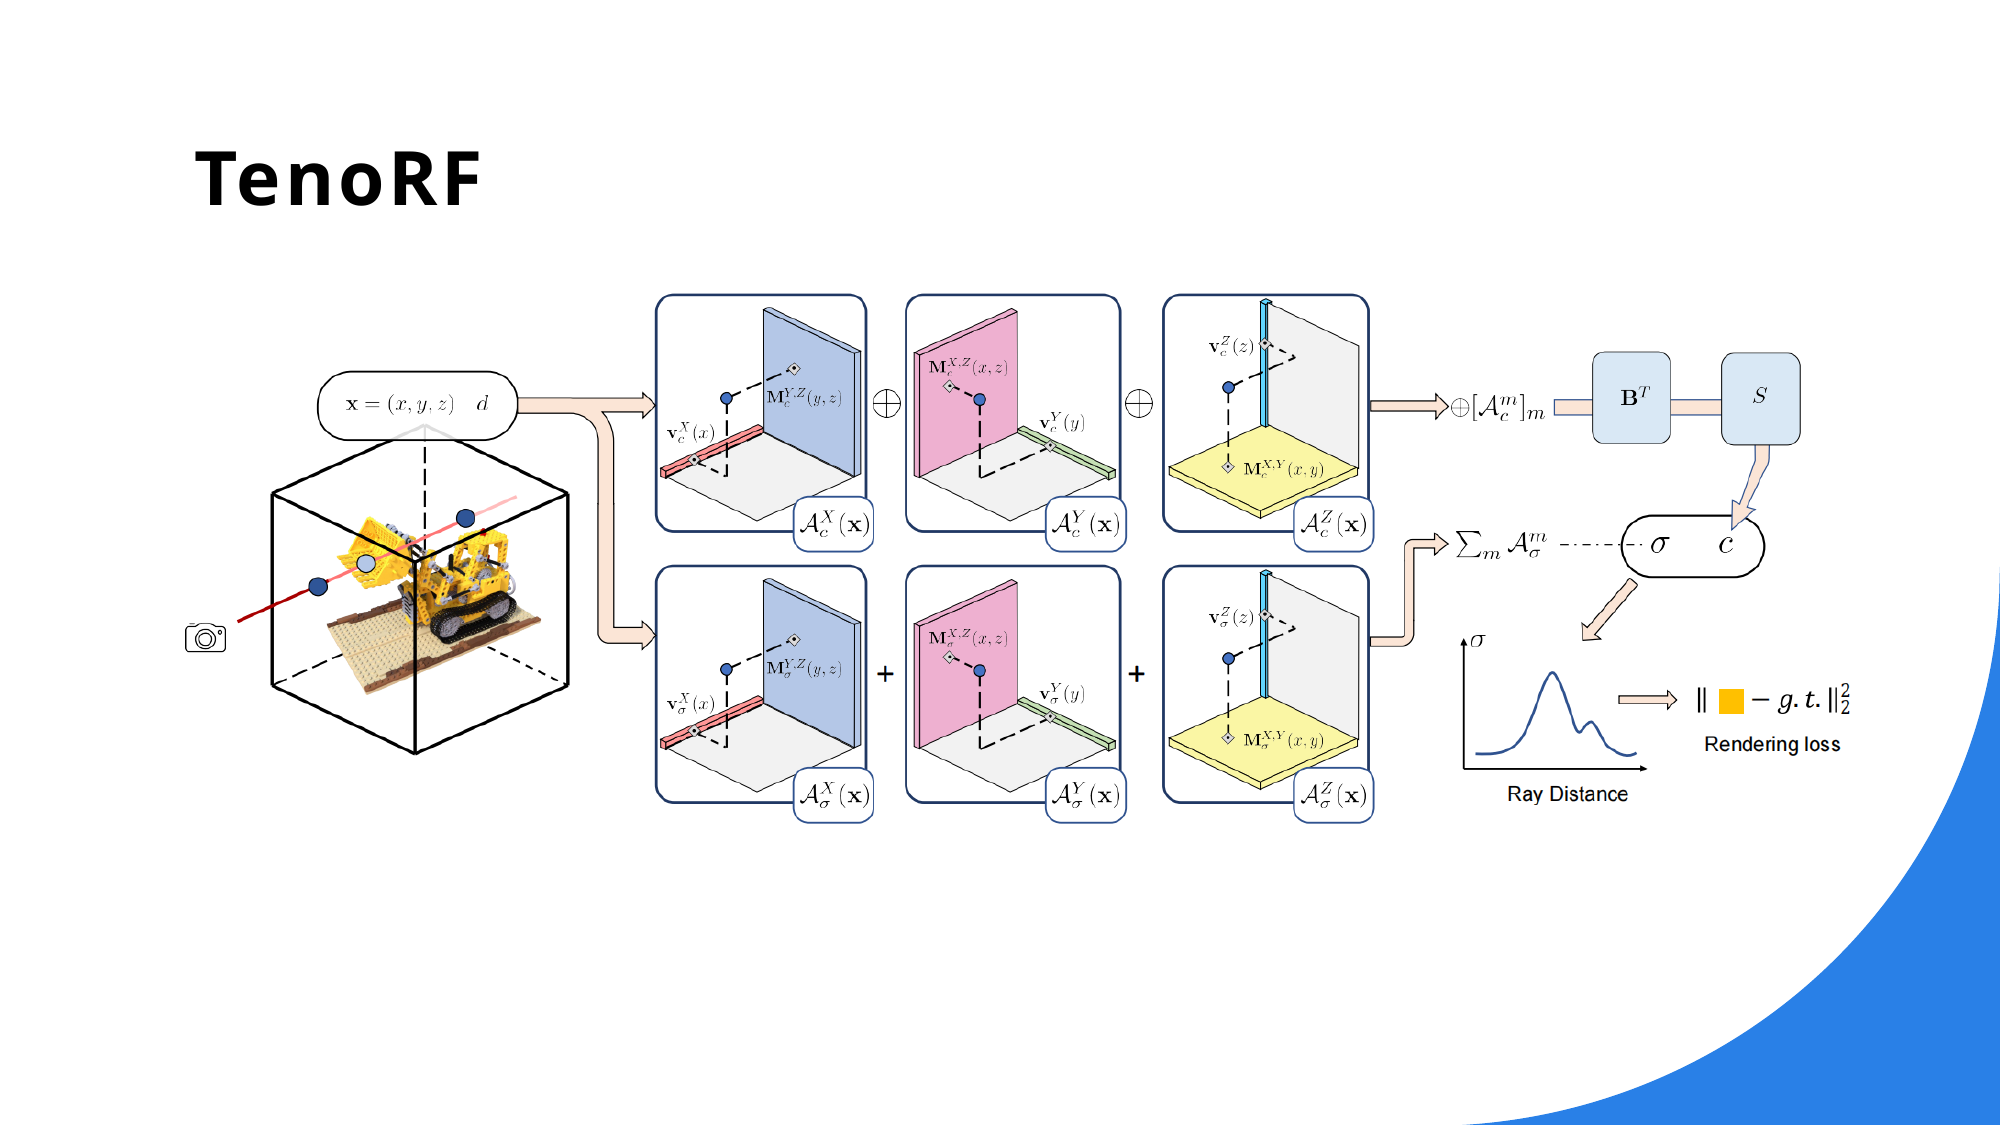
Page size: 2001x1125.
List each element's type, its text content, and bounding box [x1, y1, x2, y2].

picture [176, 285, 1870, 850]
title TenoRF [176, 118, 1809, 236]
